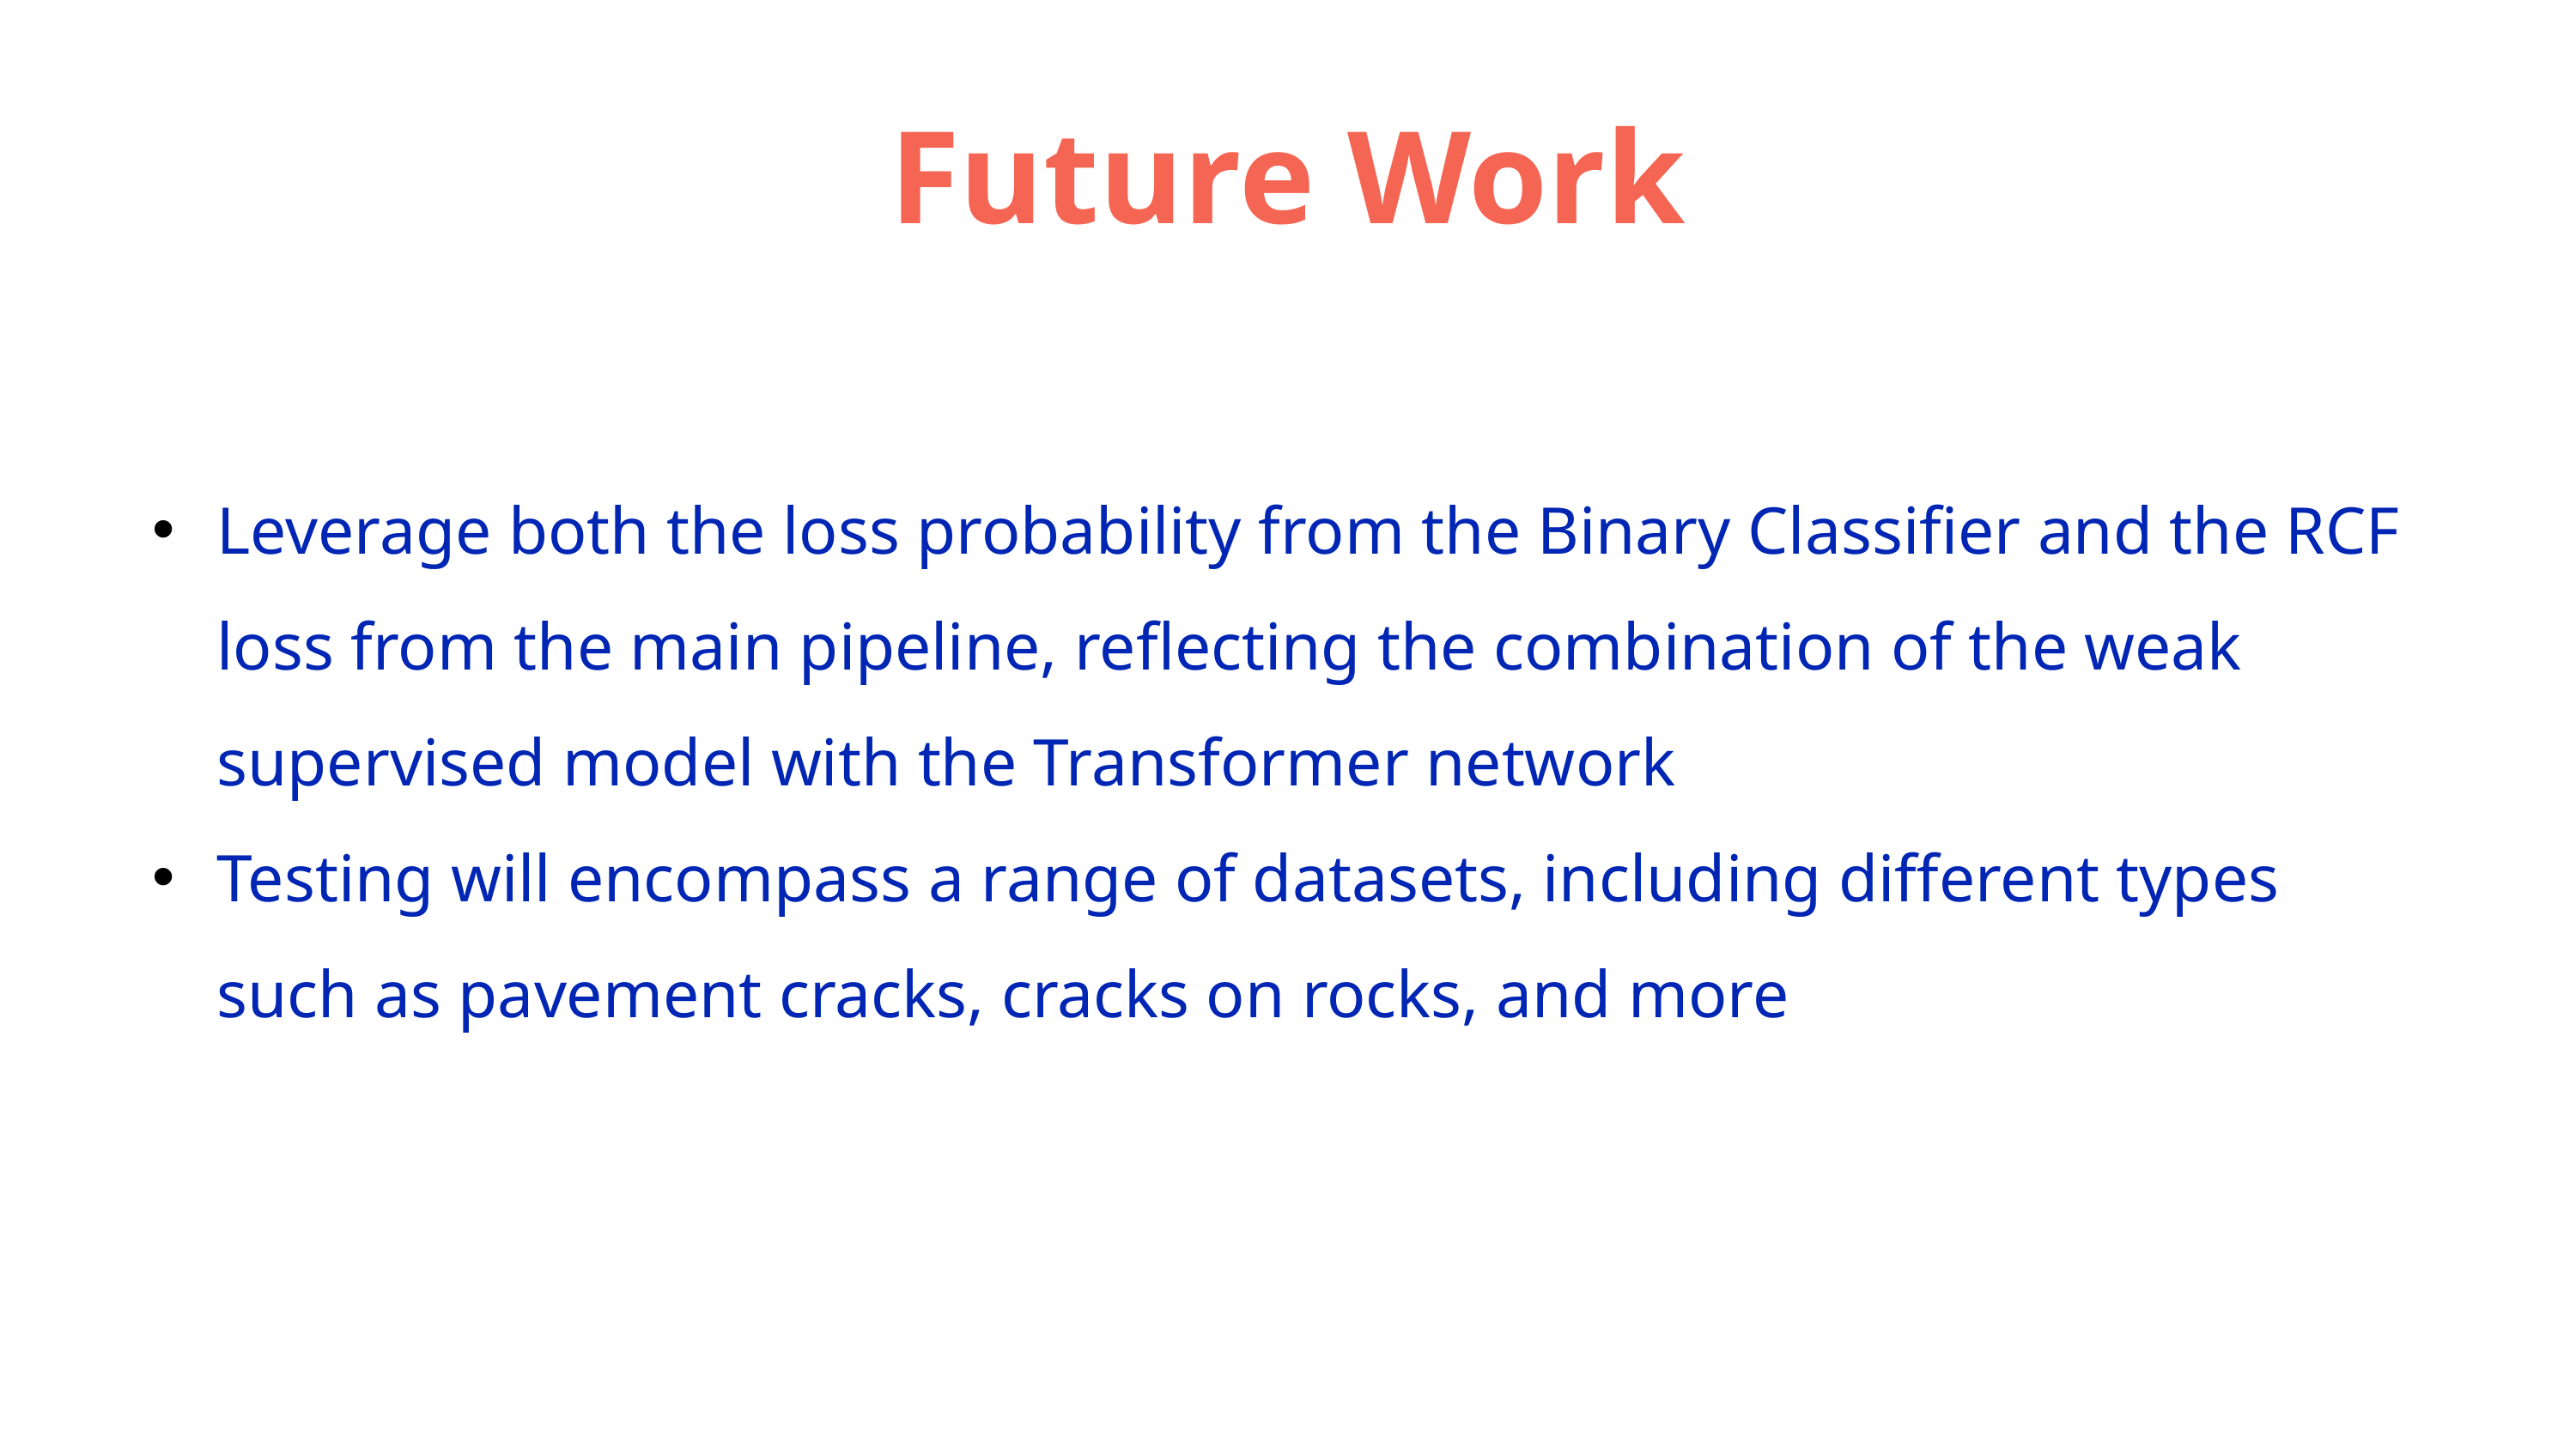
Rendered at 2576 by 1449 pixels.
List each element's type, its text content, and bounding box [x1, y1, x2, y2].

text_box Leverage both the loss probability from the Binary Classifier and the RCF loss from the main pipeline, reflecting the combination of the weak supervised model with the Transformer network Testing will encompass a range of datasets, including different types such as pavement cracks, cracks on rocks, and more [152, 451, 2424, 1031]
text_box Future Work [144, 64, 2432, 250]
